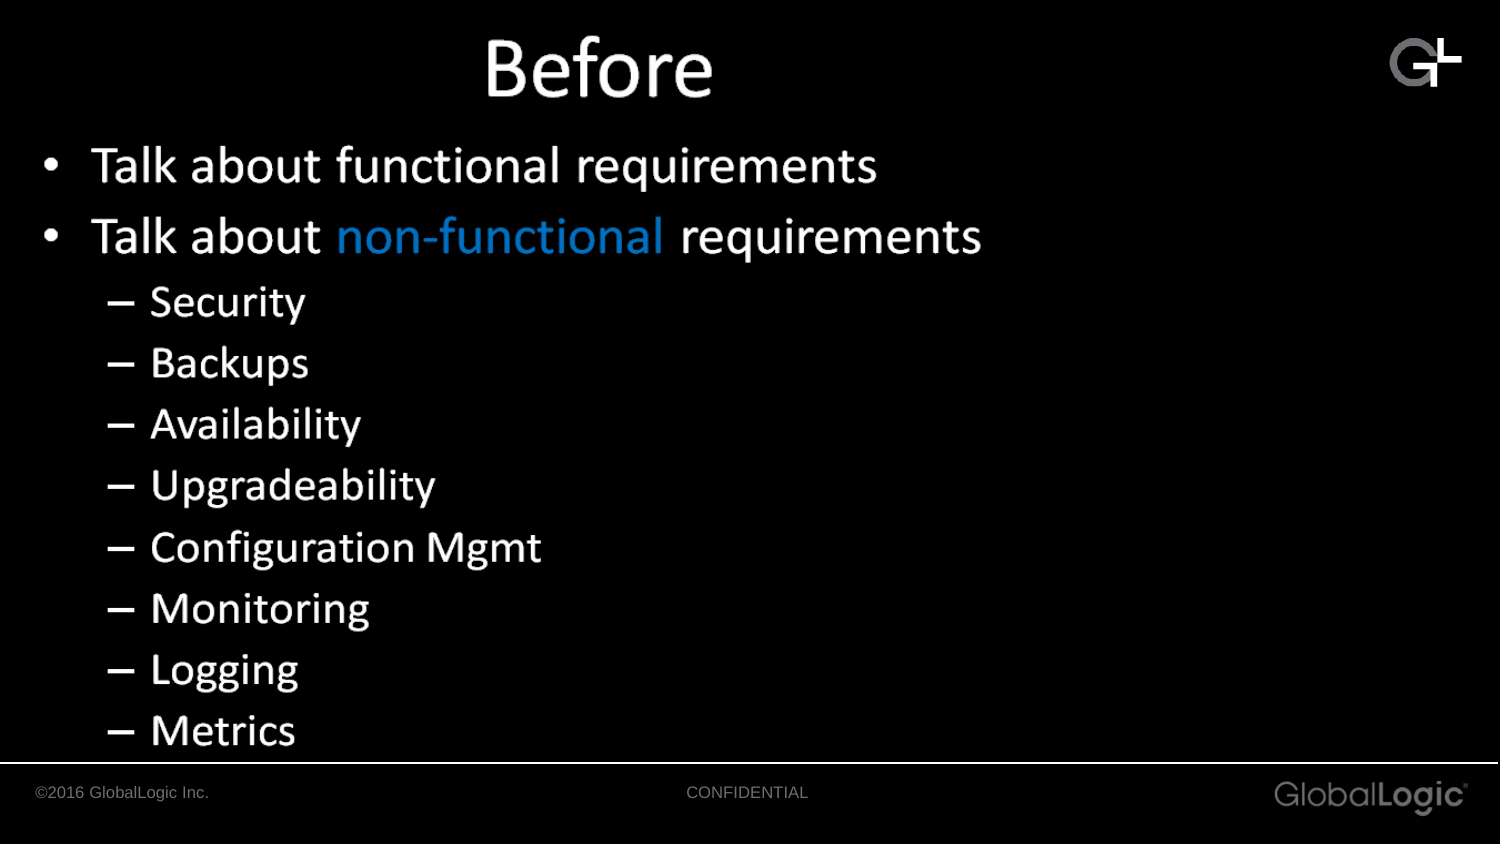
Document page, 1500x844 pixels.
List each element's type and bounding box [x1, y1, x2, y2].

picture [0, 0, 1346, 757]
picture [1274, 781, 1468, 817]
picture [1389, 38, 1462, 87]
